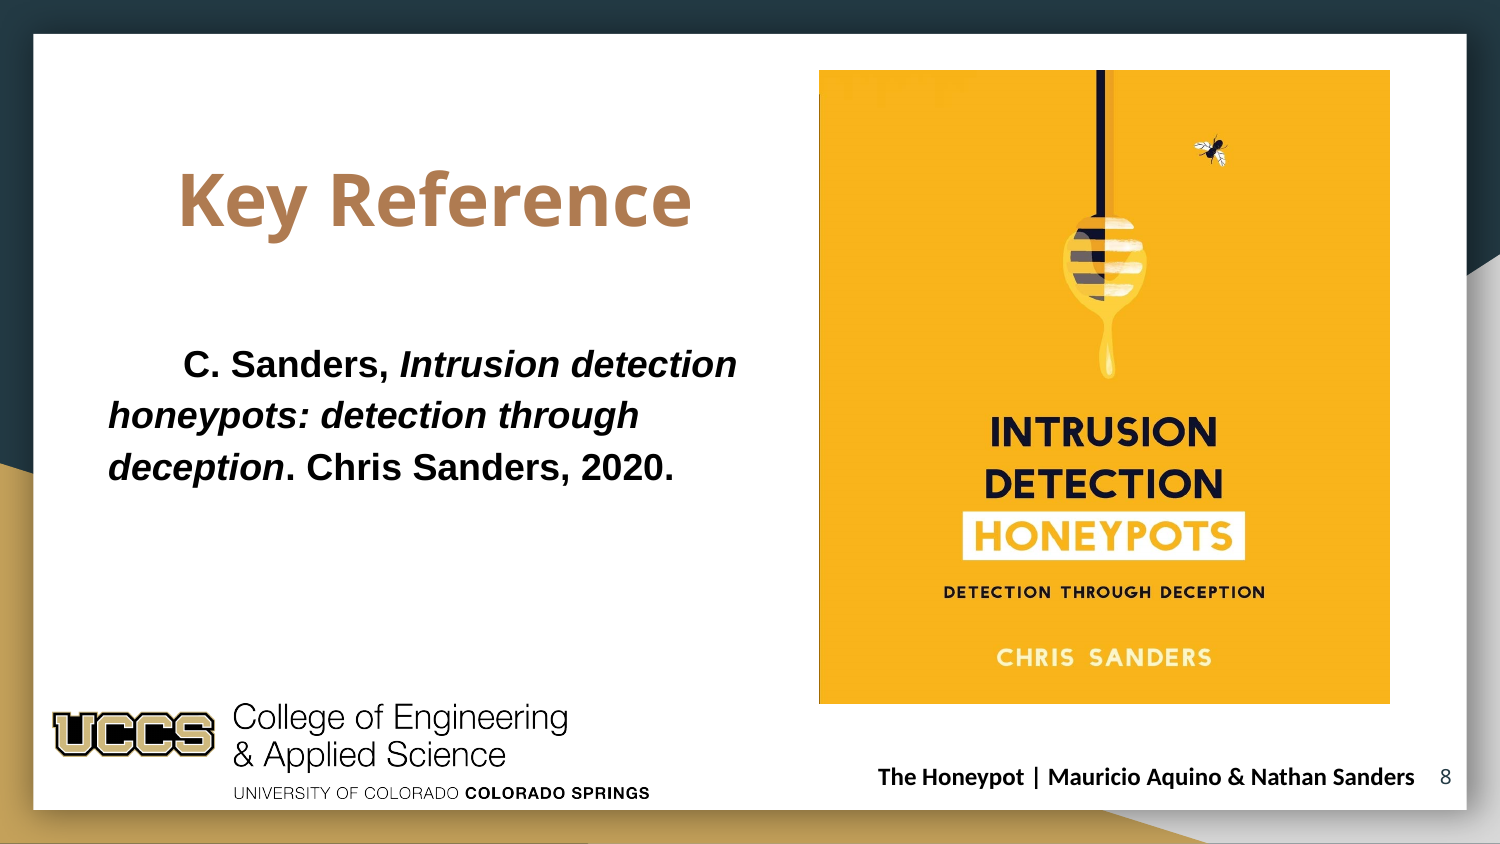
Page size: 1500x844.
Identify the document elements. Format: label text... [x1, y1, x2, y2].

slide_number ‹#› [1376, 745, 1467, 810]
picture [52, 703, 649, 800]
list C. Sanders, Intrusion detection honeypots: detection through deception. Chris Sanders, 2020. [93, 317, 777, 563]
picture [818, 70, 1390, 705]
title Key Reference [93, 138, 777, 296]
text_box The Honeypot | Mauricio Aquino & Nathan Sanders [863, 745, 1376, 793]
